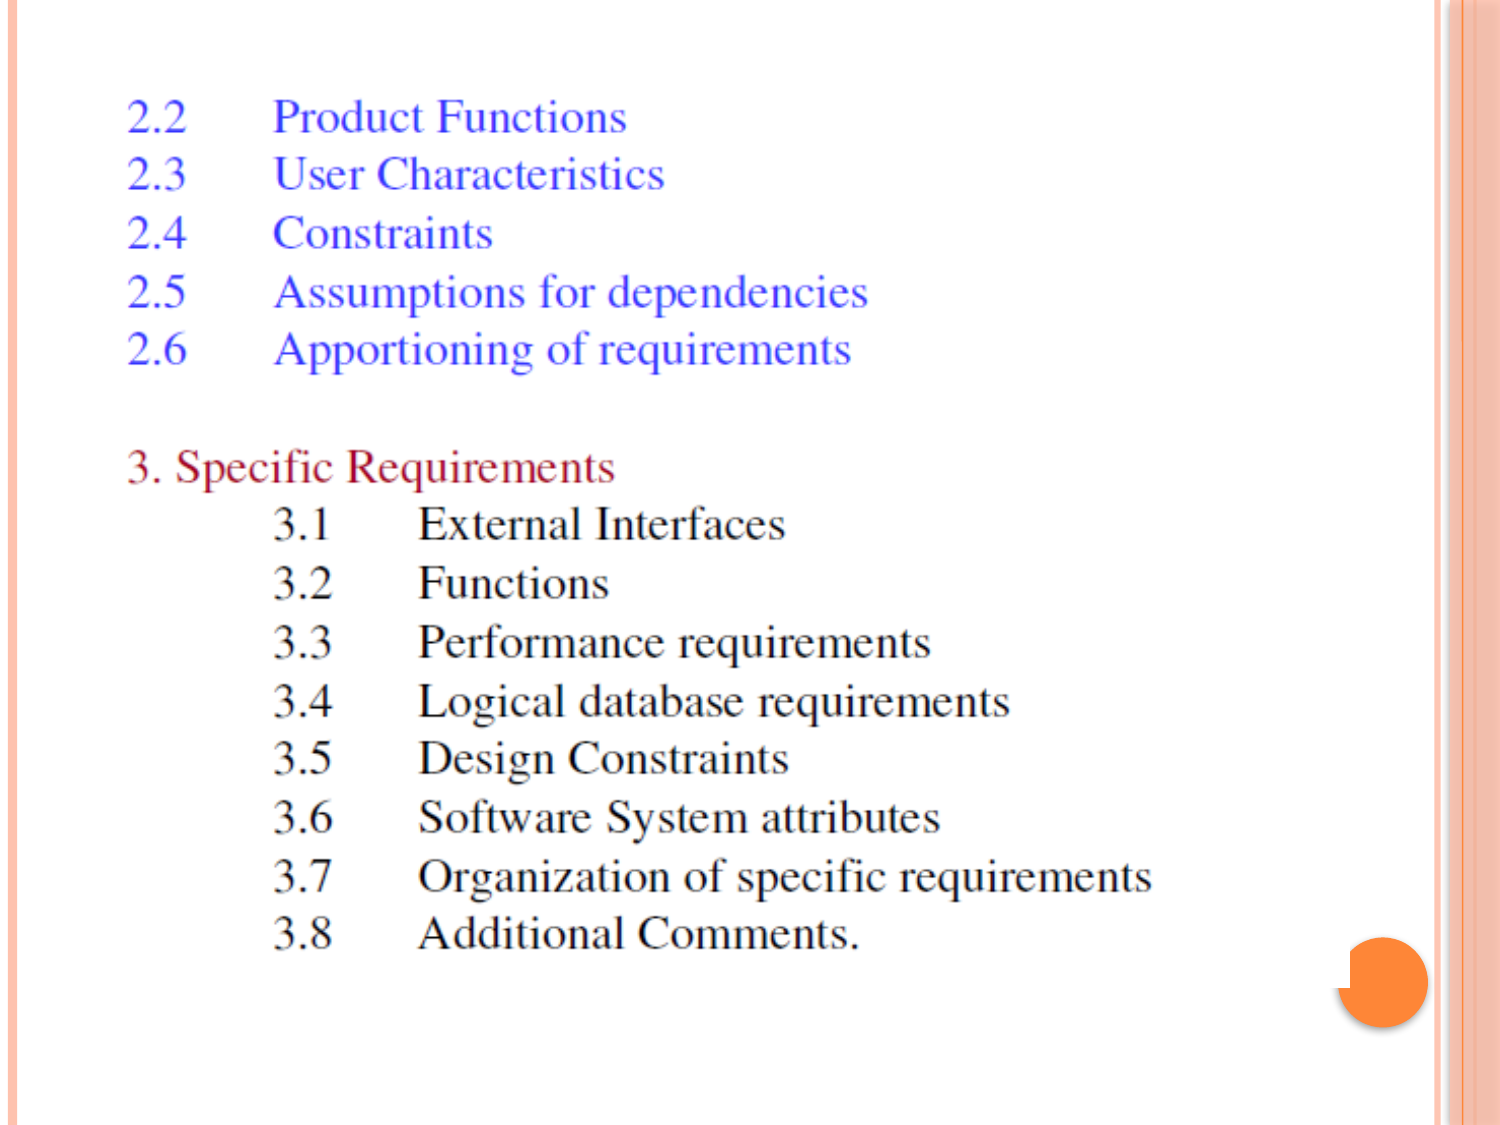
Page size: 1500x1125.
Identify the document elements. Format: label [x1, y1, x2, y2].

picture [57, 74, 1351, 988]
